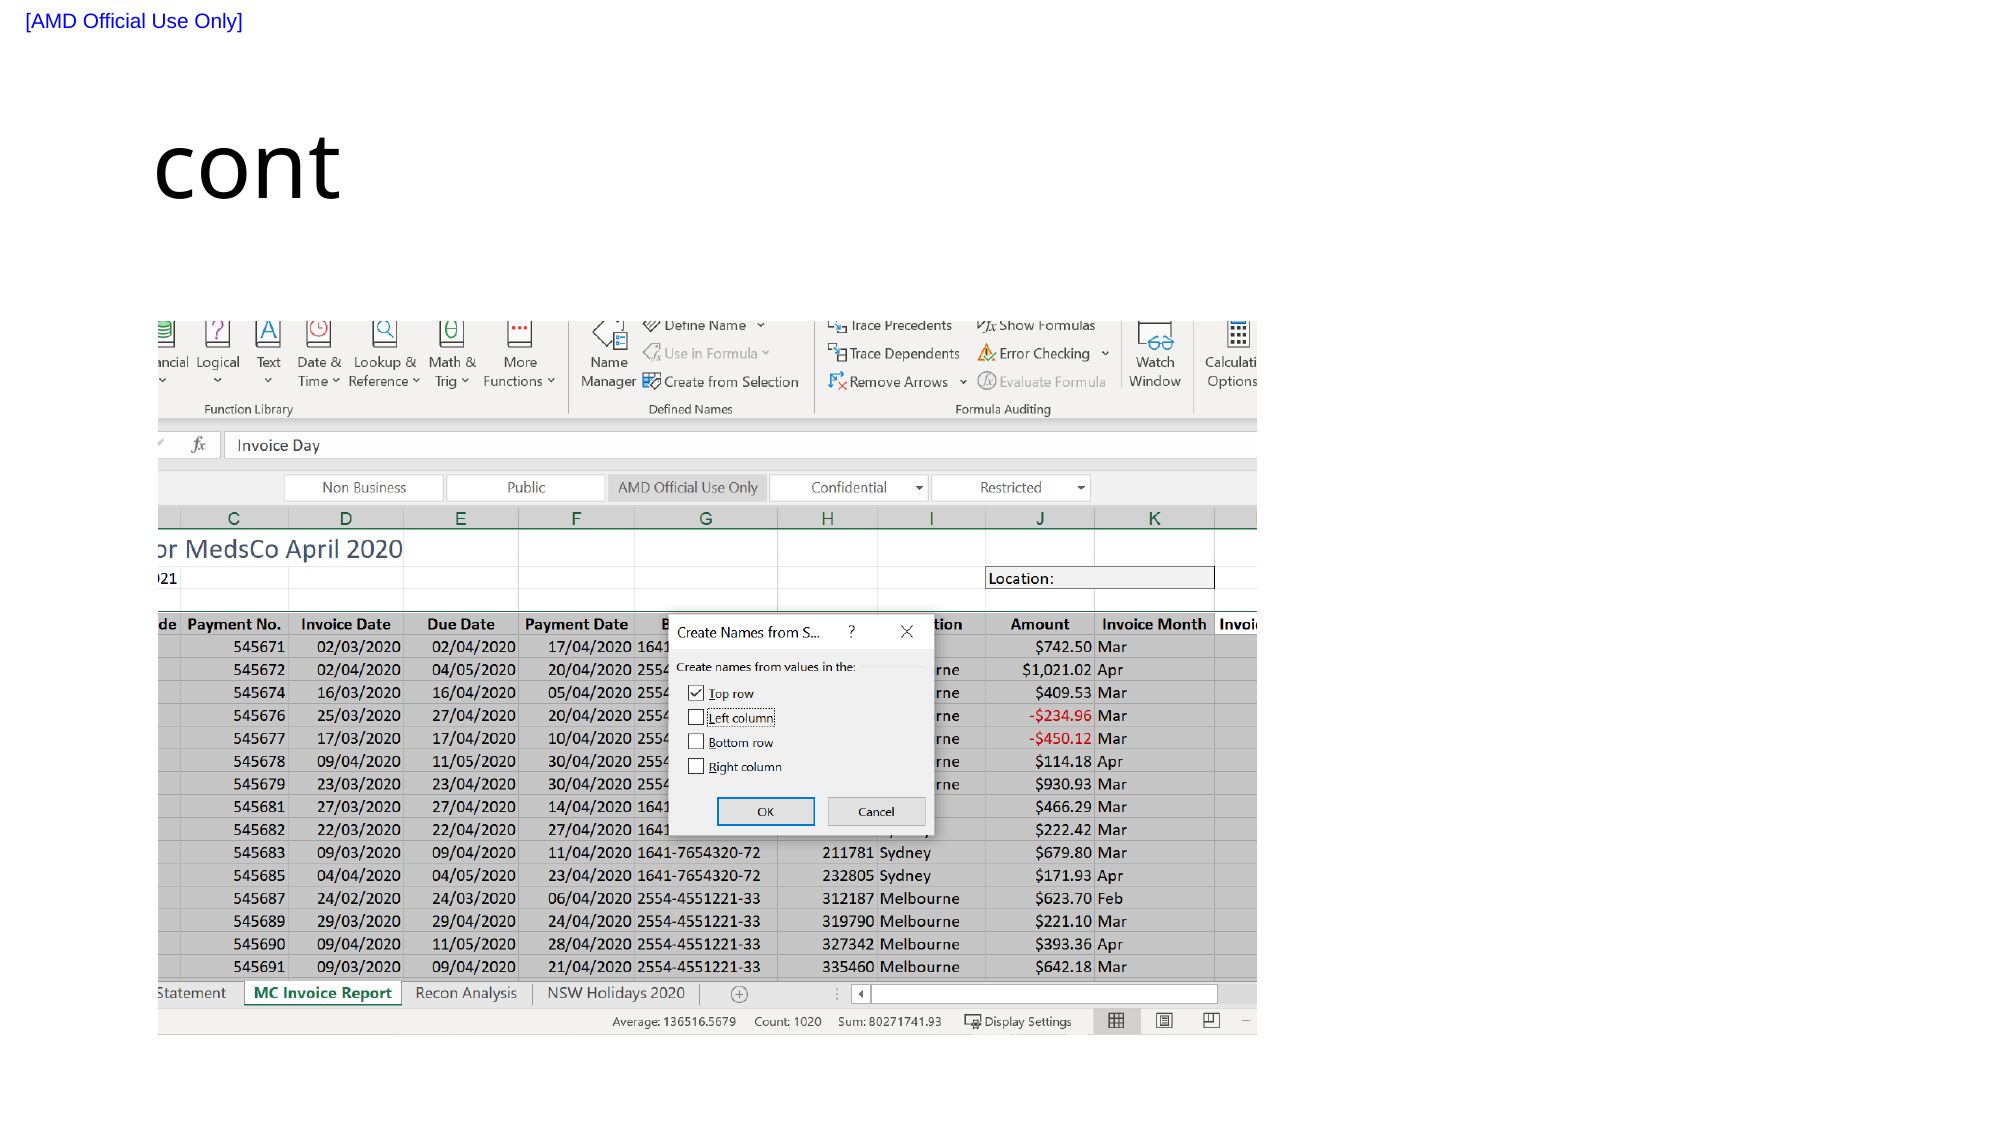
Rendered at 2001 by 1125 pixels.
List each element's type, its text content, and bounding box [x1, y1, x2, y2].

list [157, 321, 1257, 1035]
title cont [137, 59, 1863, 278]
